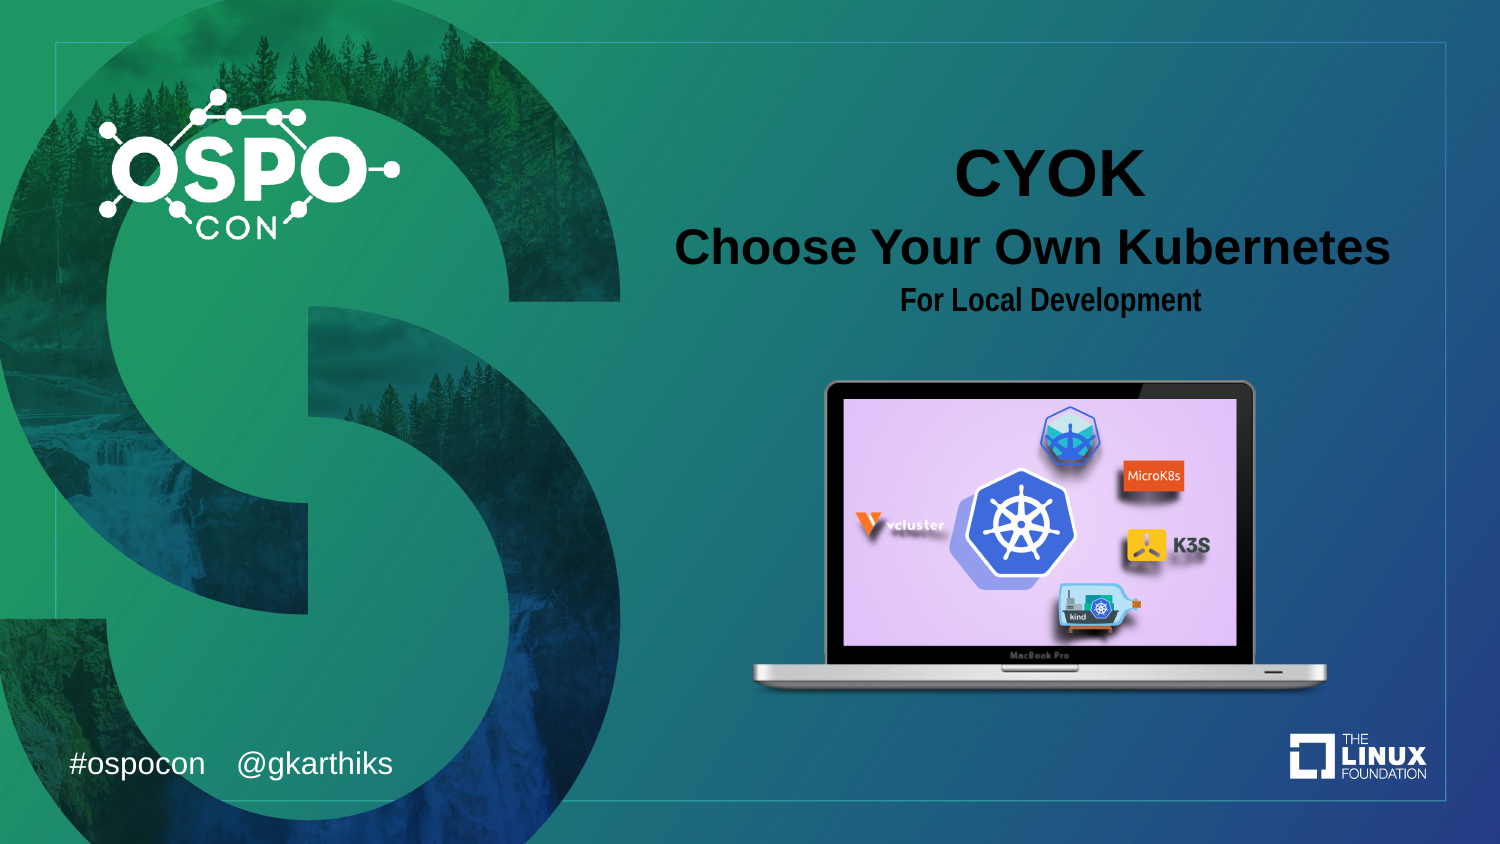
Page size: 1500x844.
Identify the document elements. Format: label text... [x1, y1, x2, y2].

text_box #ospocon [54, 733, 221, 791]
text_box For Local Development [885, 271, 1218, 326]
text_box @gkarthiks [221, 733, 478, 791]
picture [0, 0, 1500, 844]
text_box CYOK [939, 121, 1164, 217]
text_box Choose Your Own Kubernetes [659, 206, 1443, 282]
